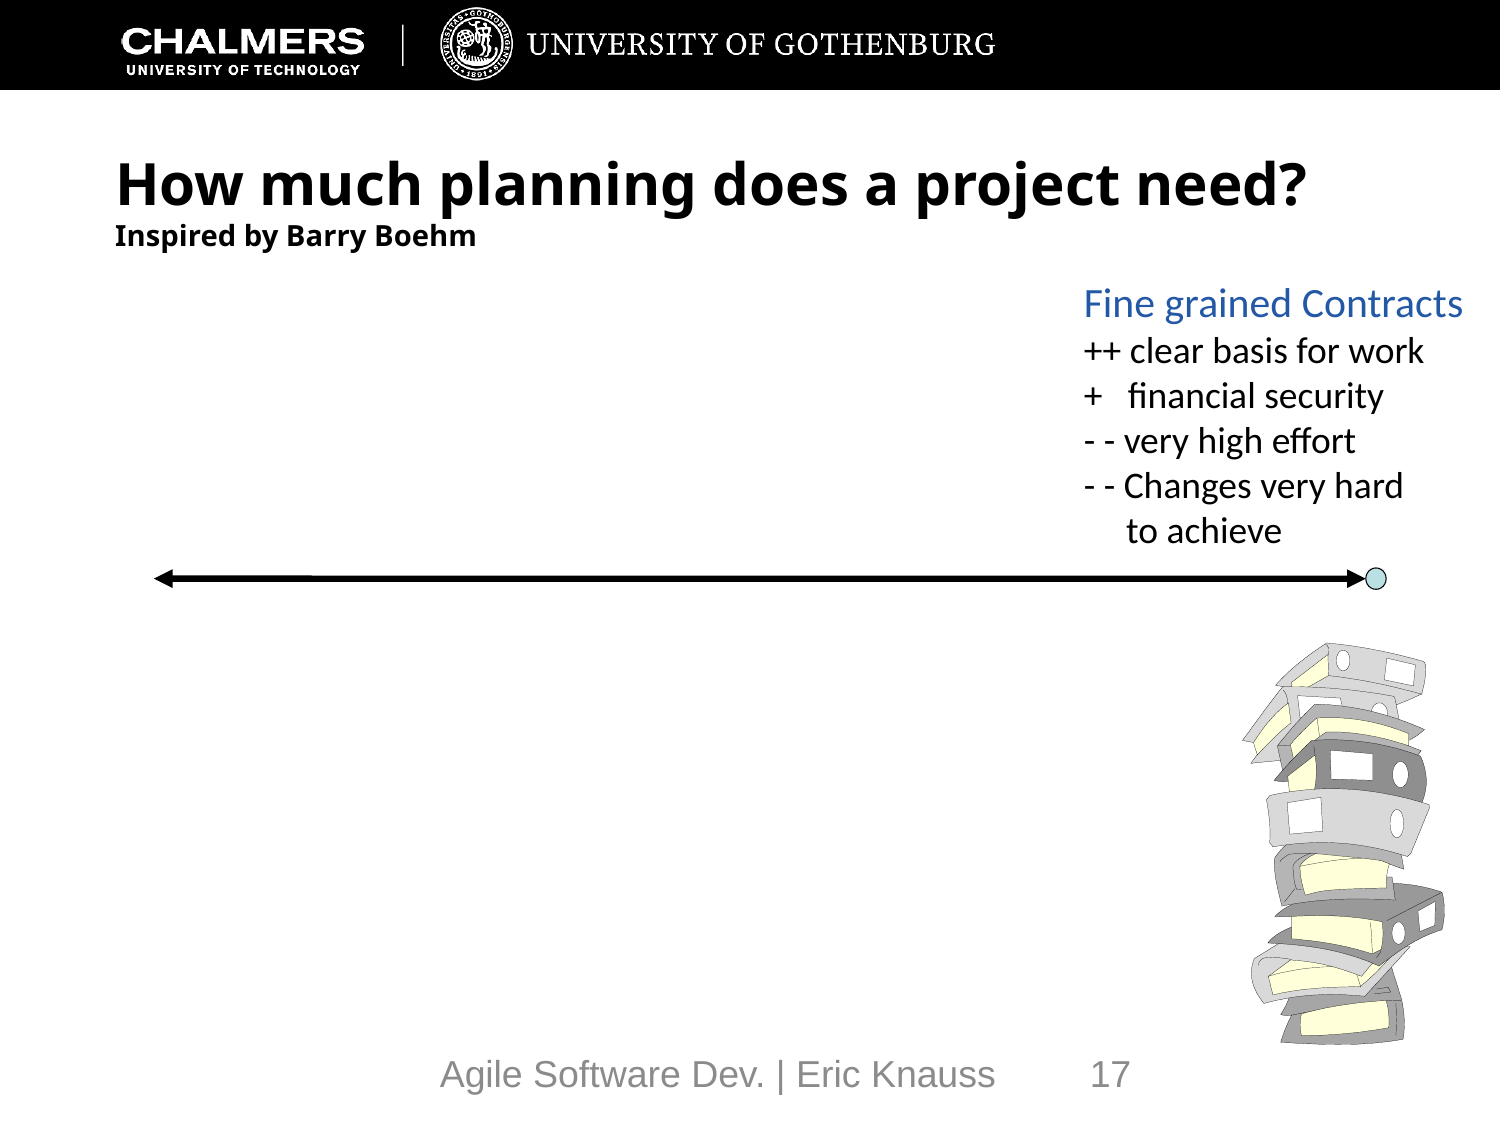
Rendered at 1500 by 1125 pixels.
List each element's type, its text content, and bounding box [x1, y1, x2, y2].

text_box [1365, 567, 1387, 590]
title How much planning does a project need? Inspired by Barry Boehm [100, 137, 1500, 263]
picture [1242, 642, 1445, 1045]
slide_number 17 [1074, 1042, 1425, 1103]
picture [112, 7, 999, 84]
footer Agile Software Dev. | Eric Knauss [425, 1042, 1074, 1103]
text_box Fine grained Contracts ++ clear basis for work + financial security - - very high effort - - Changes very hard to achieve [1071, 269, 1476, 558]
text_box [153, 572, 1365, 585]
